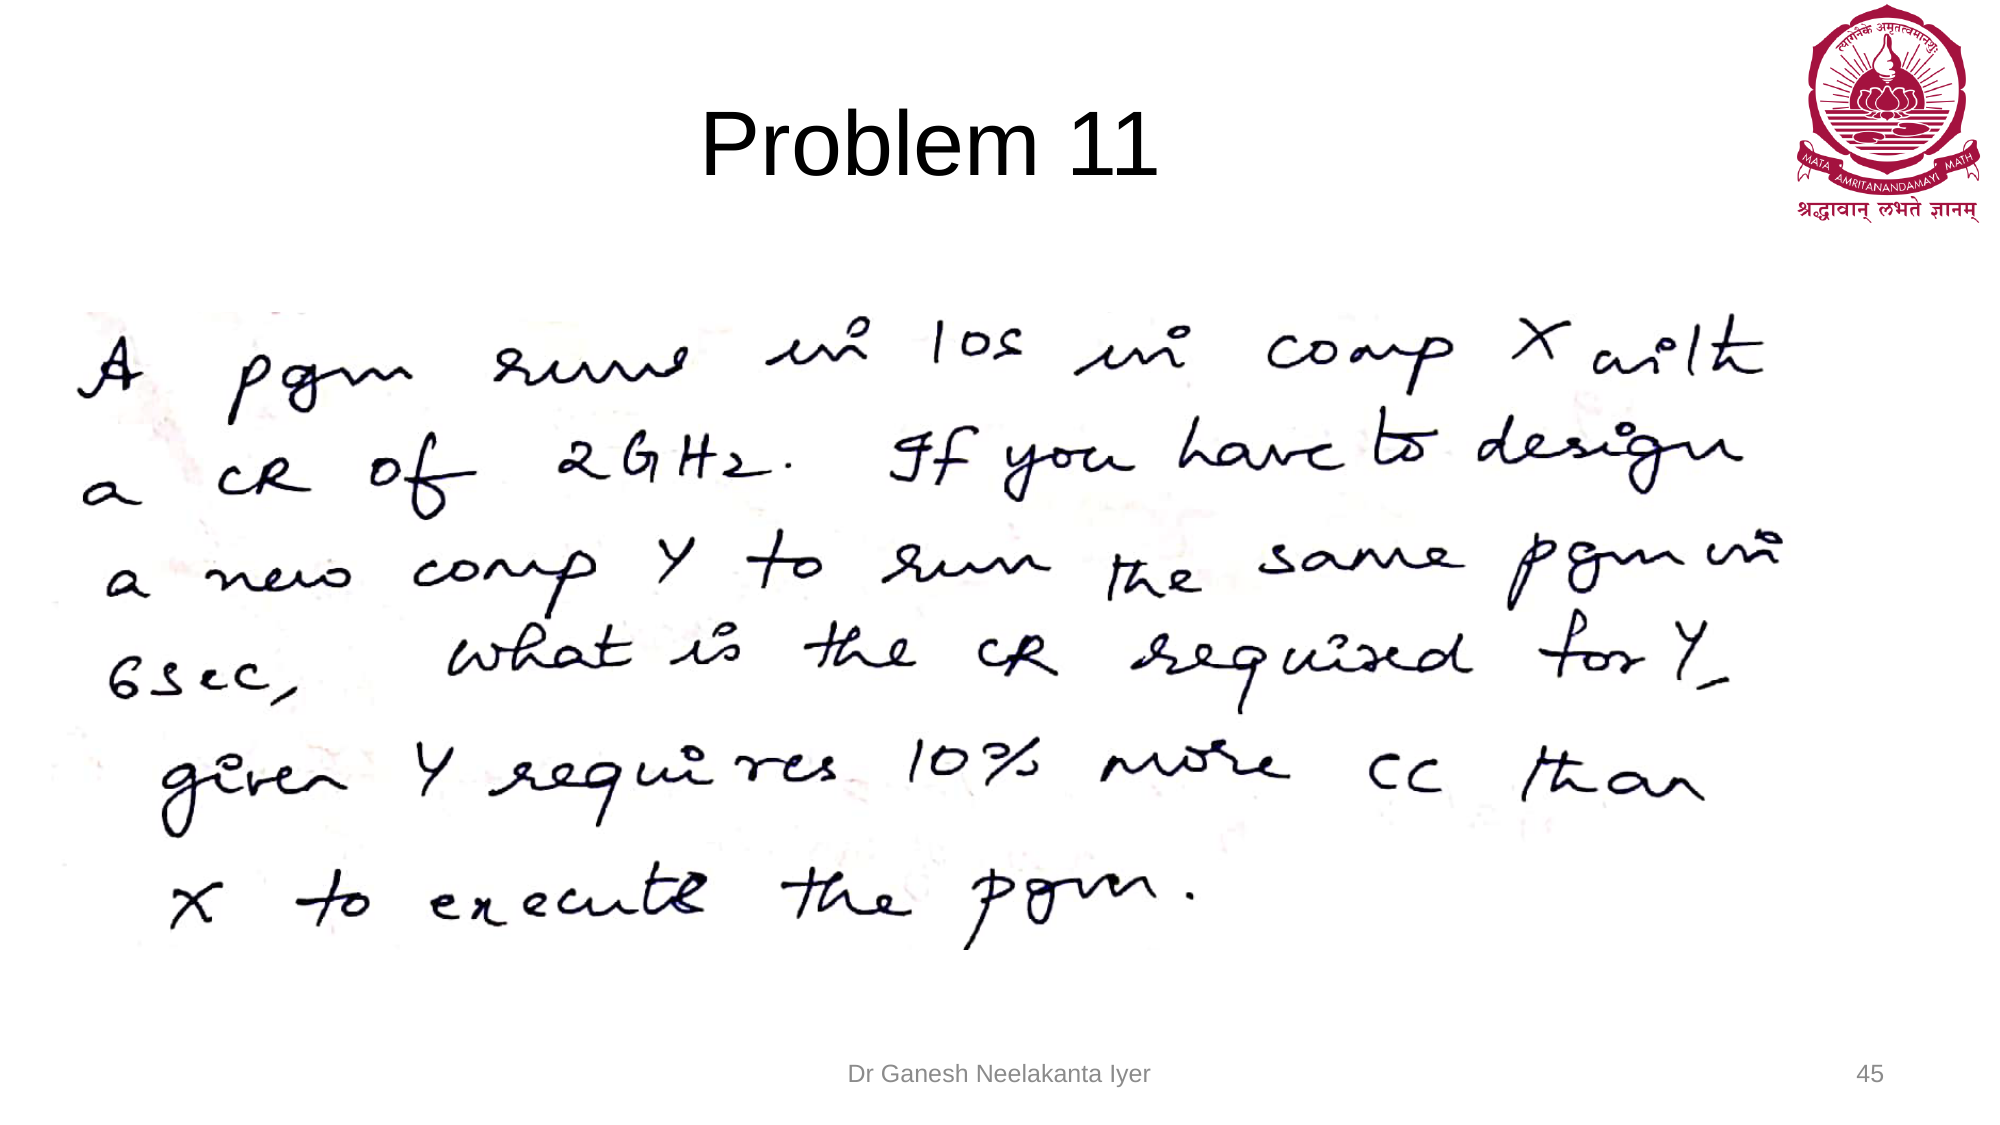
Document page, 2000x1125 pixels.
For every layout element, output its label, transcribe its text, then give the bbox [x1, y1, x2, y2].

picture [1776, 1, 2000, 225]
footer Dr Ganesh Neelakanta Iyer [683, 1042, 1317, 1103]
picture [50, 312, 1816, 951]
title Problem 11 [99, 45, 1763, 233]
slide_number 45 [1432, 1042, 1900, 1103]
